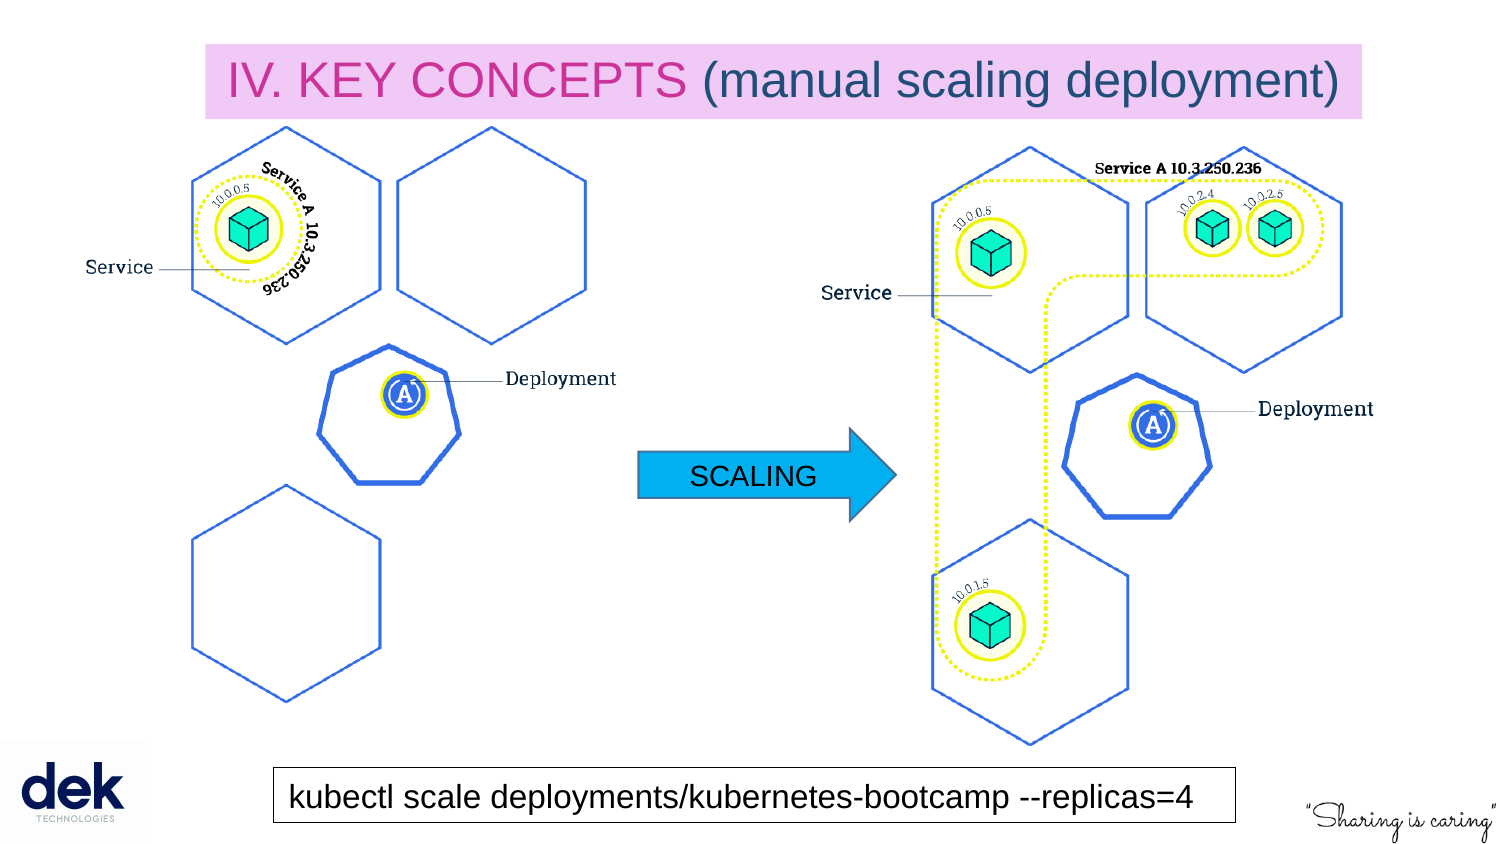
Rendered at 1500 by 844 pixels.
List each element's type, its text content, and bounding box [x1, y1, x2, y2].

picture [800, 120, 1399, 767]
picture [1, 740, 145, 844]
text_box kubectl scale deployments/kubernetes-bootcamp --replicas=4 [273, 767, 1236, 823]
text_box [638, 428, 896, 521]
picture [1302, 797, 1500, 844]
picture [57, 101, 639, 724]
text_box IV. KEY CONCEPTS (manual scaling deployment) [205, 44, 1363, 119]
